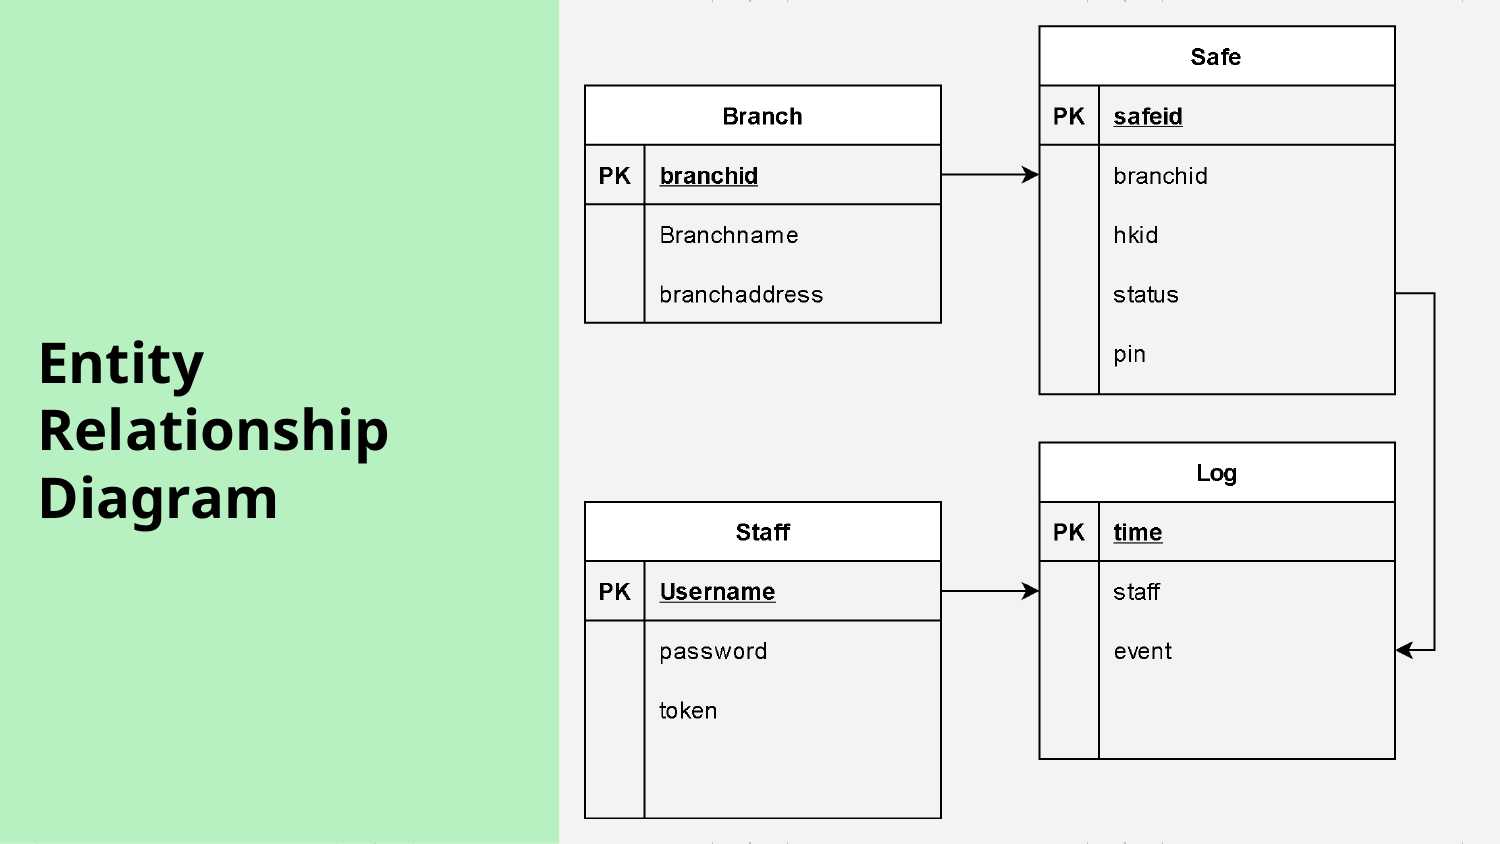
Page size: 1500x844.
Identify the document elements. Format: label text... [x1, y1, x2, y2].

picture [583, 24, 1452, 819]
list Entity Relationship Diagram [0, 0, 560, 844]
